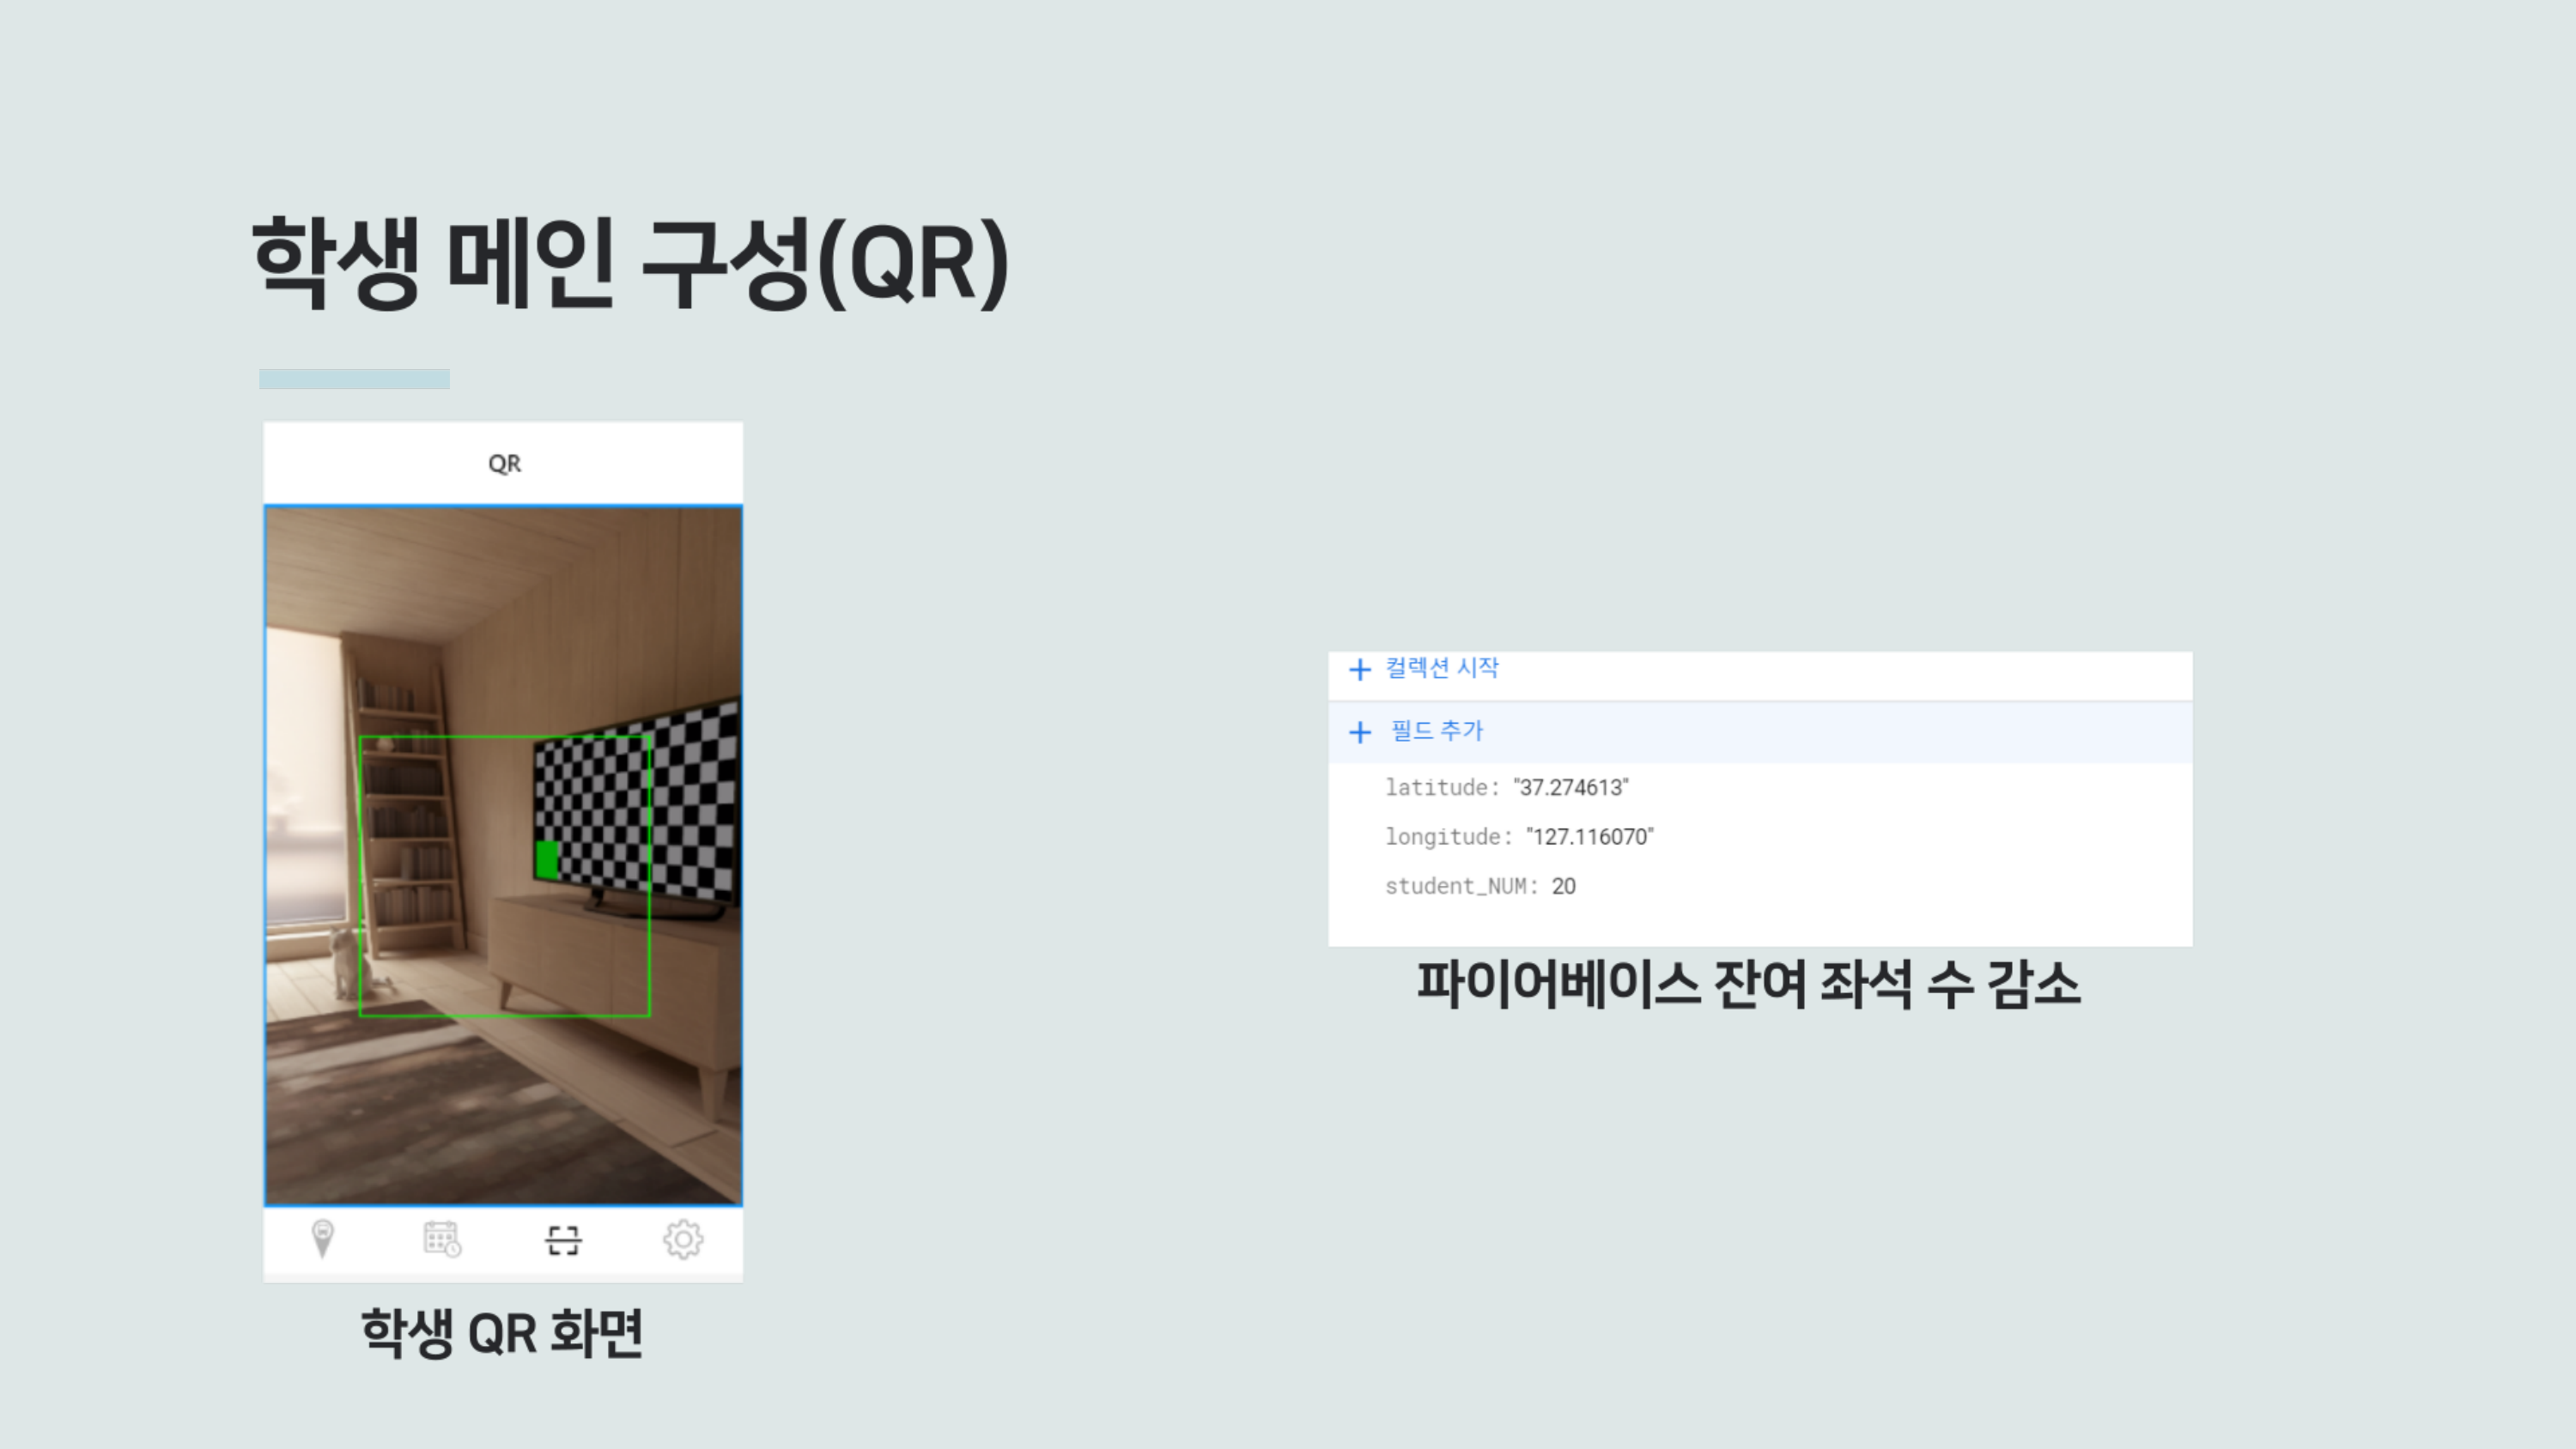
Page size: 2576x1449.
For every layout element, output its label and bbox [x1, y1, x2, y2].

text_box [259, 417, 747, 1288]
picture [1409, 940, 2107, 1048]
picture [352, 1289, 667, 1385]
text_box [1326, 649, 2196, 949]
picture [234, 169, 1054, 357]
text_box [259, 364, 451, 415]
